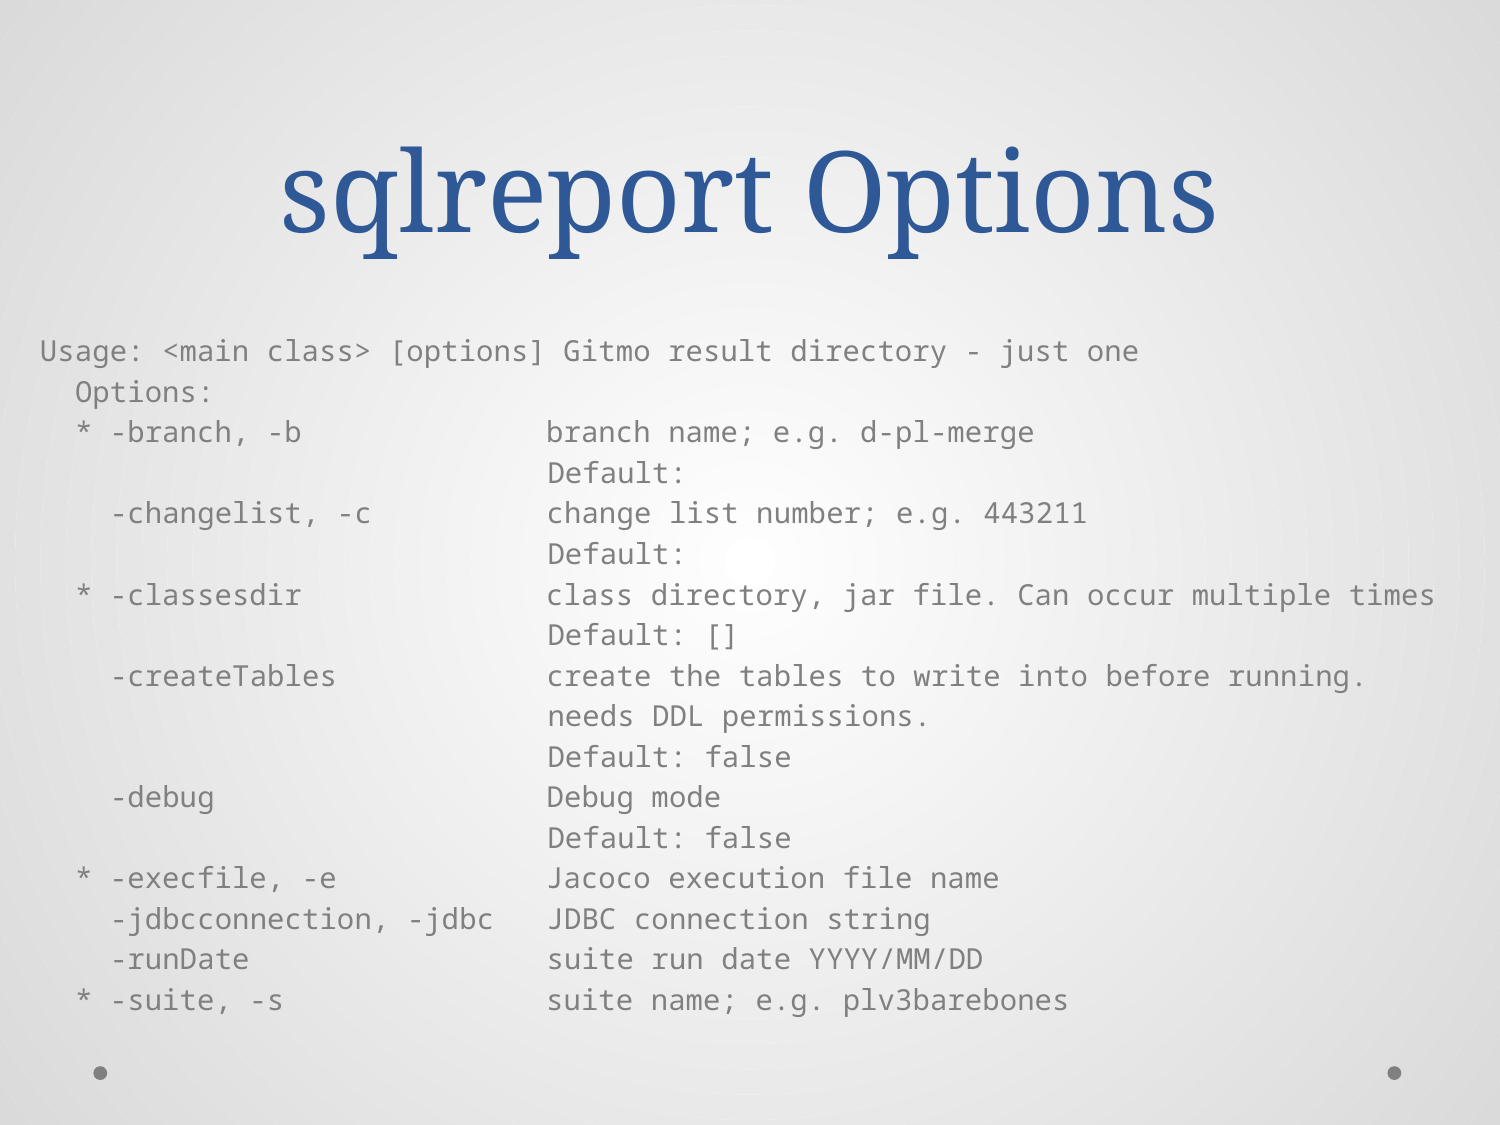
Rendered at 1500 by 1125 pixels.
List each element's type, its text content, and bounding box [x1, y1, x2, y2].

list Usage: <main class> [options] Gitmo result directory - just one Options: * -branch, -b branch name; e.g. d-pl-merge Default: -changelist, -c change list number; e.g. 443211 Default: * -classesdir class directory, jar file. Can occur multiple times Default: [] -createTables create the tables to write into before running. needs DDL permissions. Default: false -debug Debug mode Default: false * -execfile, -e Jacoco execution file name -jdbcconnection, -jdbc JDBC connection string -runDate suite run date YYYY/MM/DD * -suite, -s suite name; e.g. plv3barebones [24, 324, 1475, 1068]
title sqlreport Options [75, 0, 1425, 263]
